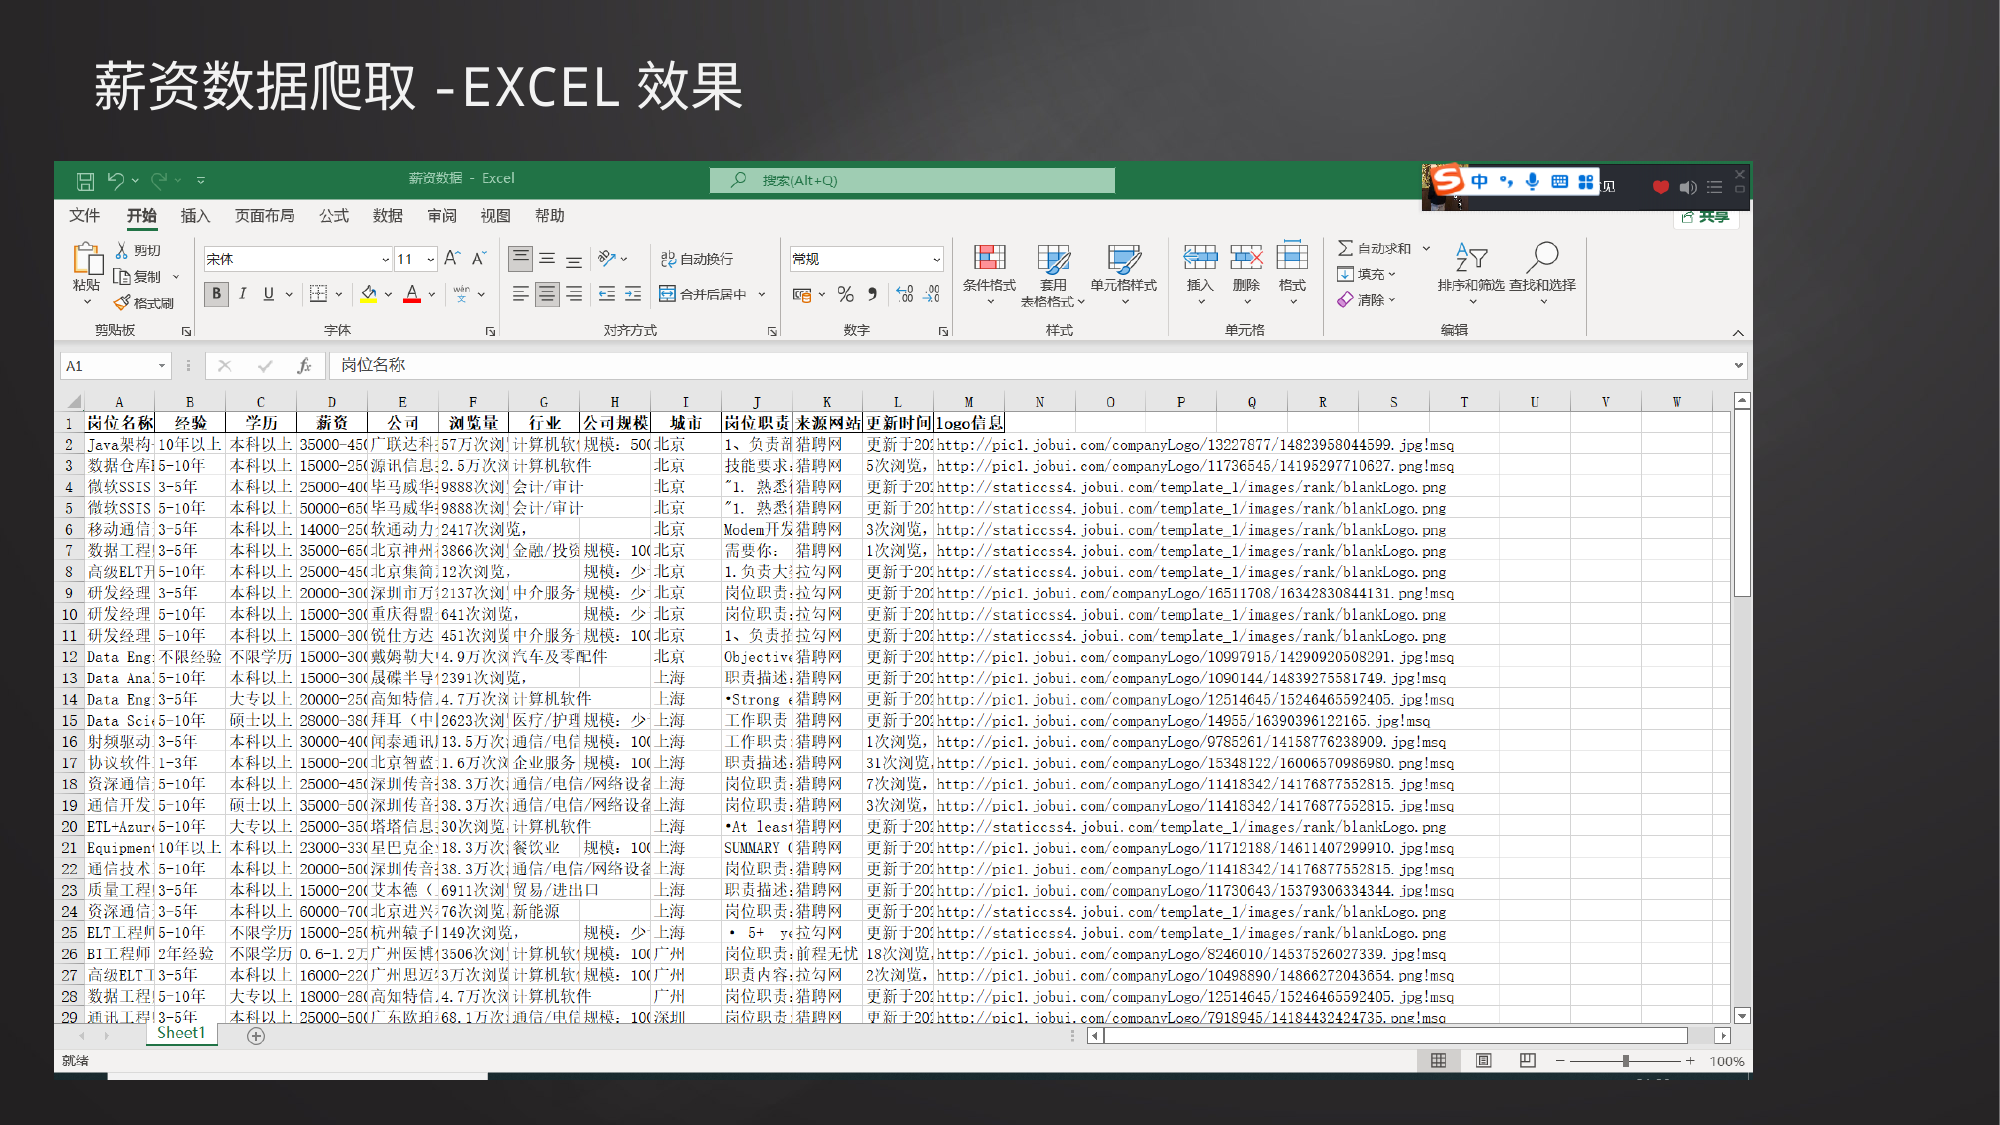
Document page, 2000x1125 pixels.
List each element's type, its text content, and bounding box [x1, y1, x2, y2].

picture [0, 0, 2000, 1125]
title 薪资数据爬取-EXCEL效果 [78, 45, 873, 126]
